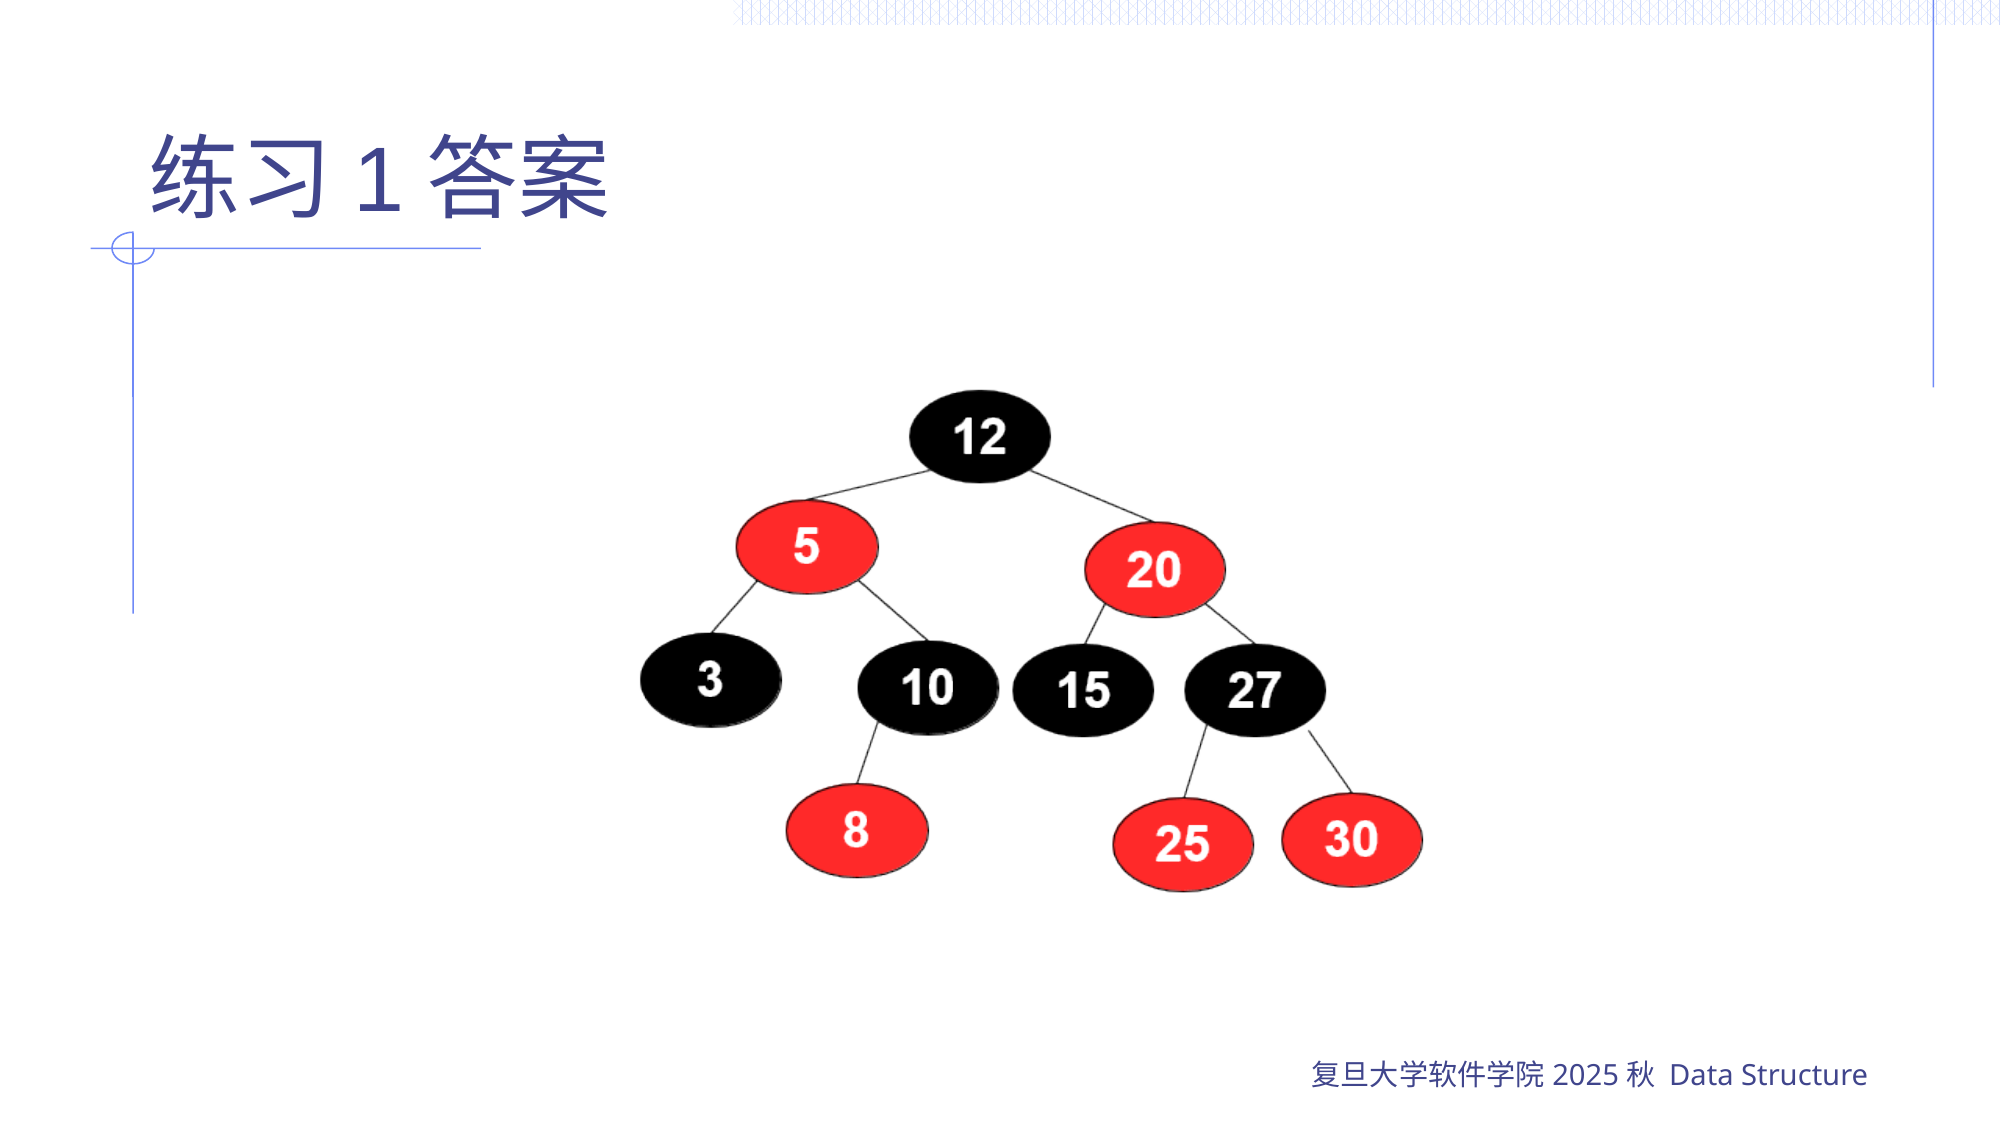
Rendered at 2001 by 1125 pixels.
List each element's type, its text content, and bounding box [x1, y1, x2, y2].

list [547, 346, 1519, 954]
title 练习1答案 [133, 50, 1834, 238]
